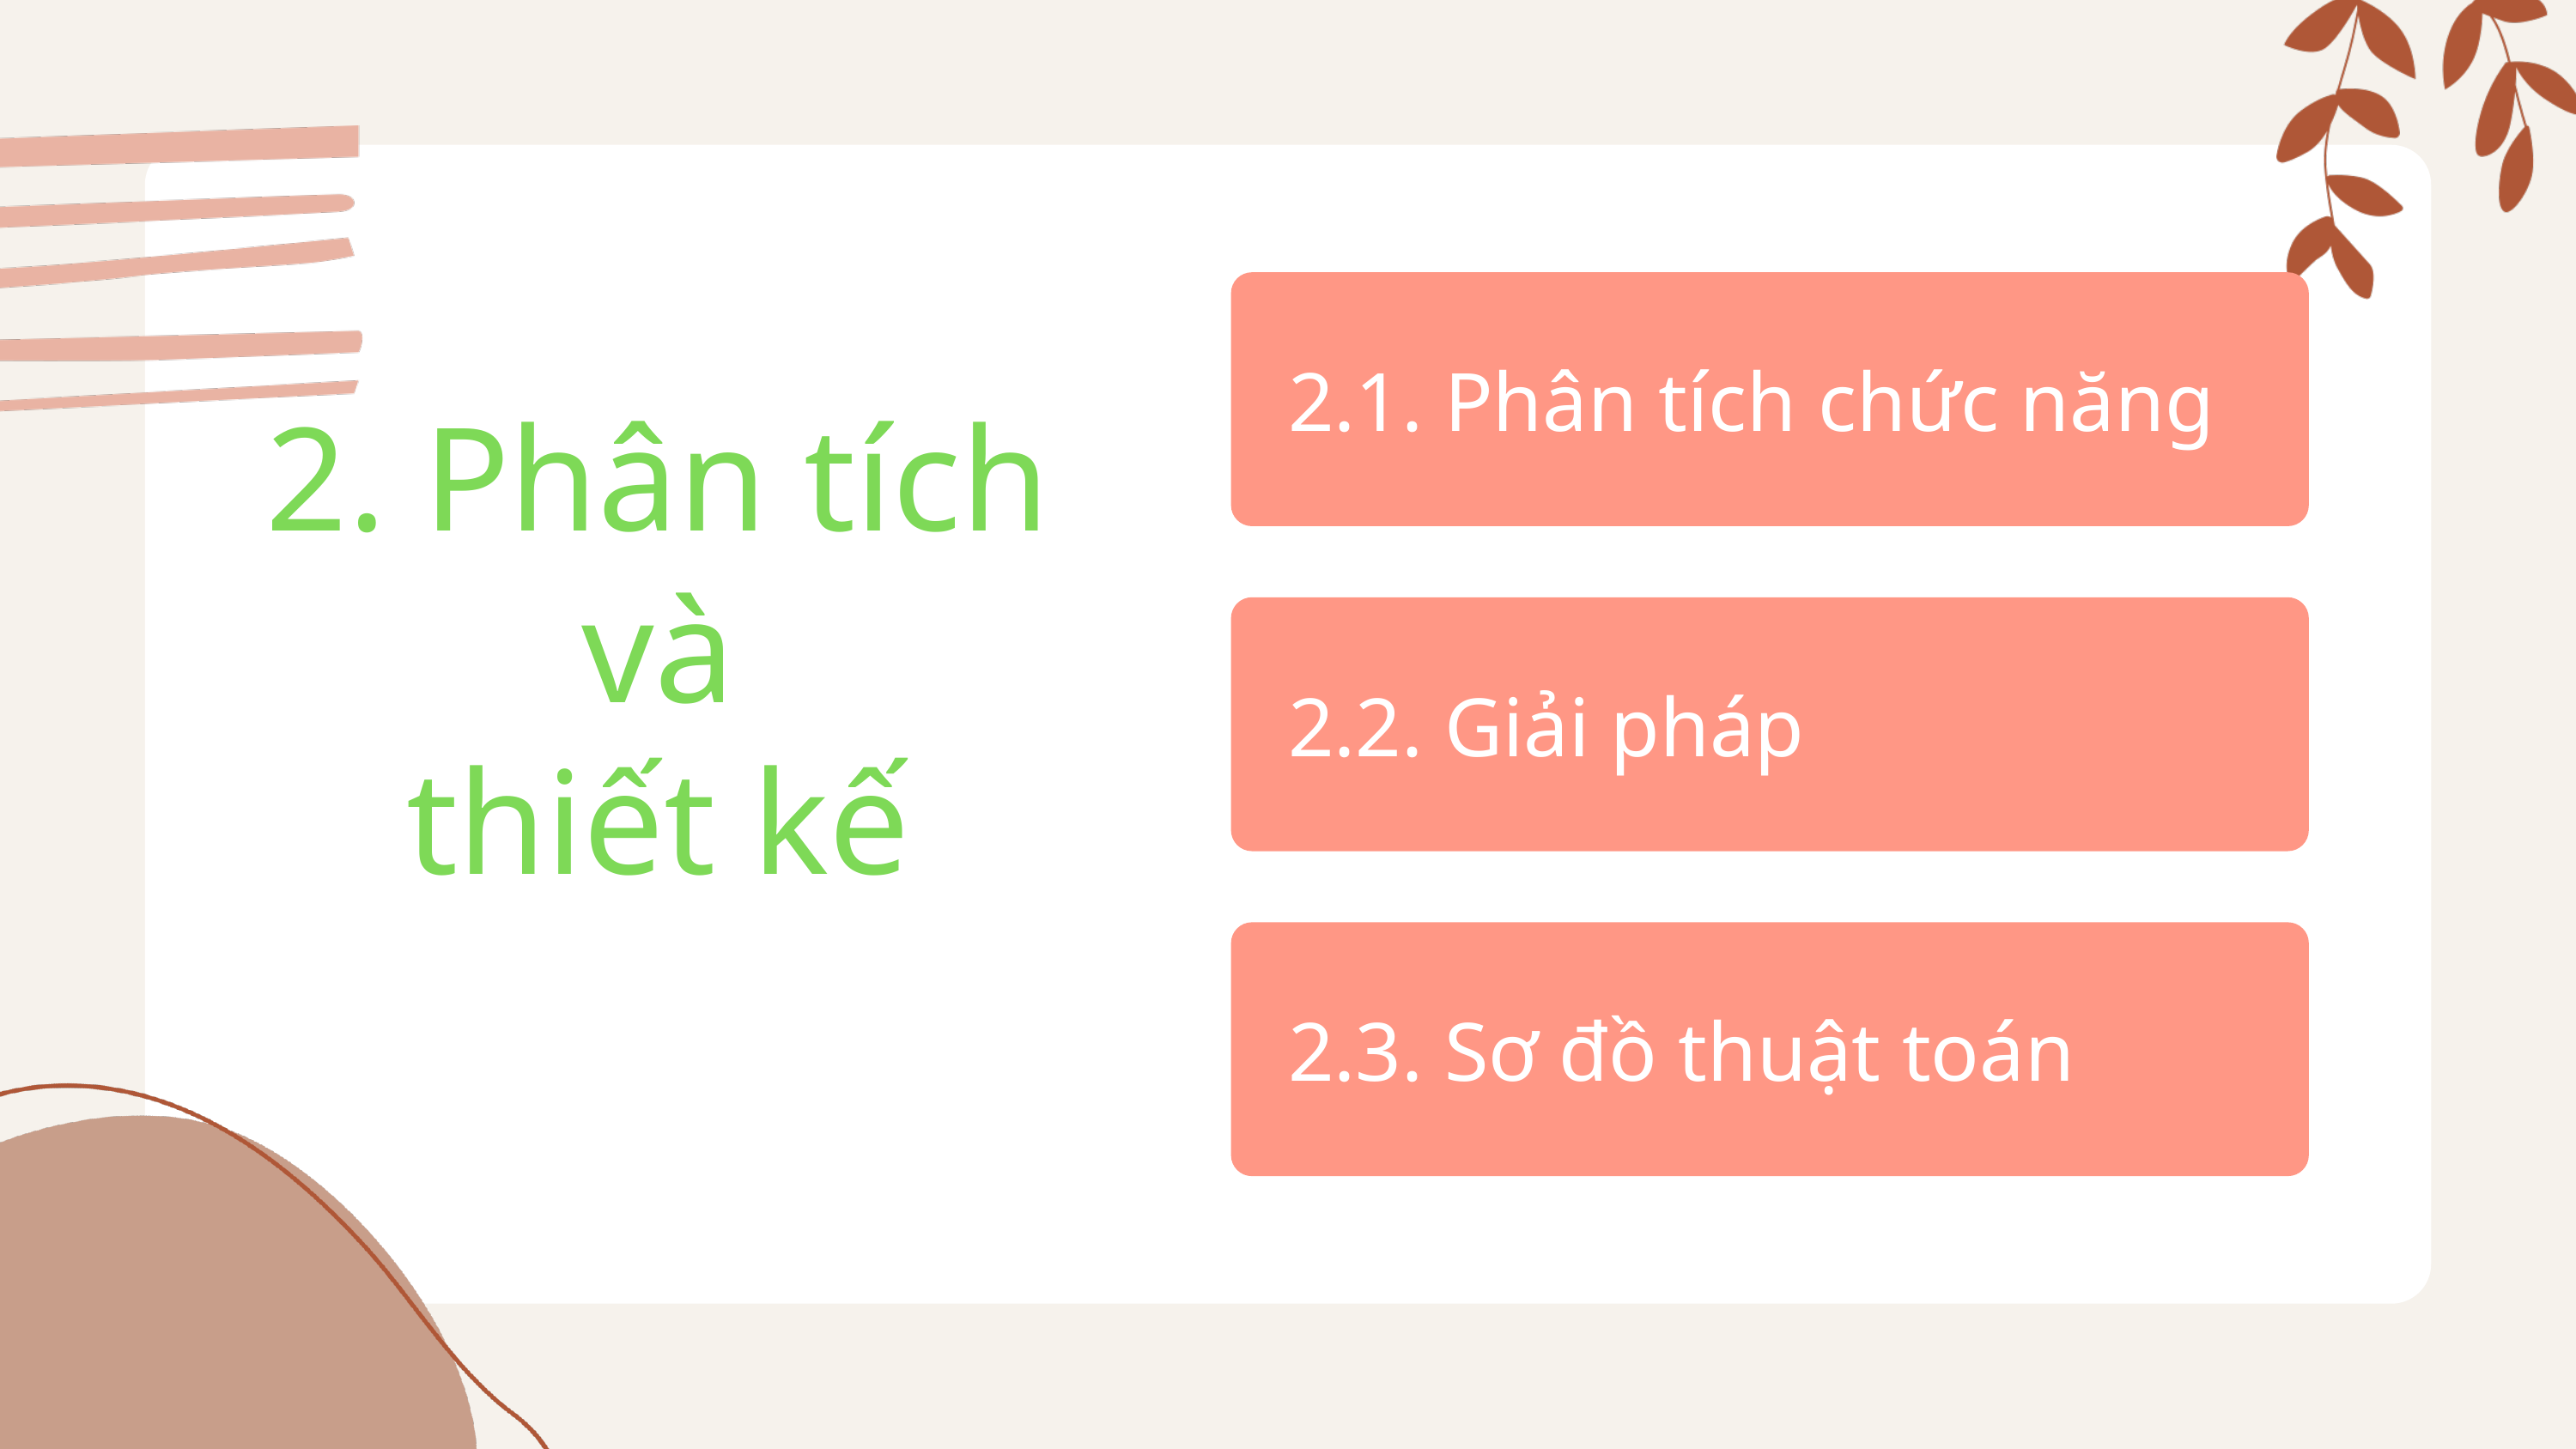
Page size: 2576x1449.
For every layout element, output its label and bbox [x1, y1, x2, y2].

picture [0, 125, 363, 419]
picture [2276, 0, 2576, 300]
picture [0, 1043, 642, 1449]
text_box [1230, 597, 2310, 852]
text_box [144, 144, 2432, 1304]
text_box [1230, 271, 2310, 527]
text_box [1230, 922, 2310, 1177]
